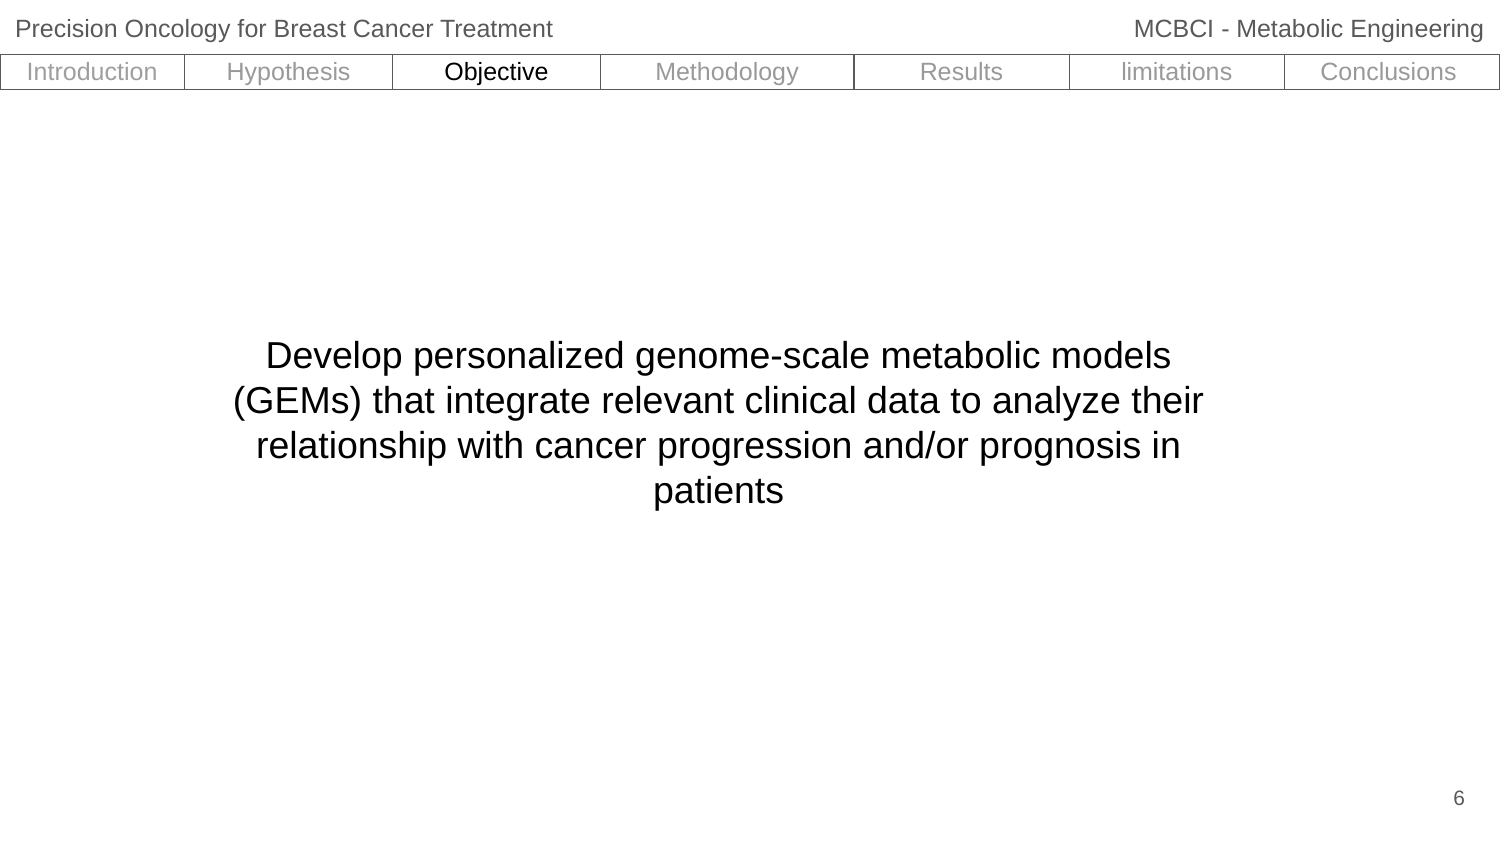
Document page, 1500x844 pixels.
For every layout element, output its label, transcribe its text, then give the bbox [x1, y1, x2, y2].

table_header Introduction [1, 55, 184, 89]
table_header Results [855, 55, 1069, 89]
table_header Hypothesis [185, 55, 392, 89]
slide_number ‹#› [1389, 764, 1480, 830]
table_header Methodology [601, 55, 853, 89]
text_box Develop personalized genome-scale metabolic models (GEMs) that integrate relevant clinical data to analyze their relationship with cancer progression and/or prognosis in patients [184, 315, 1253, 526]
table_header Objective [393, 55, 600, 89]
table_header limitations [1070, 55, 1284, 89]
text_box MCBCI - Metabolic Engineering [917, 0, 1500, 54]
text_box Precision Oncology for Breast Cancer Treatment [0, 0, 683, 55]
table_header Conclusions [1285, 55, 1499, 89]
